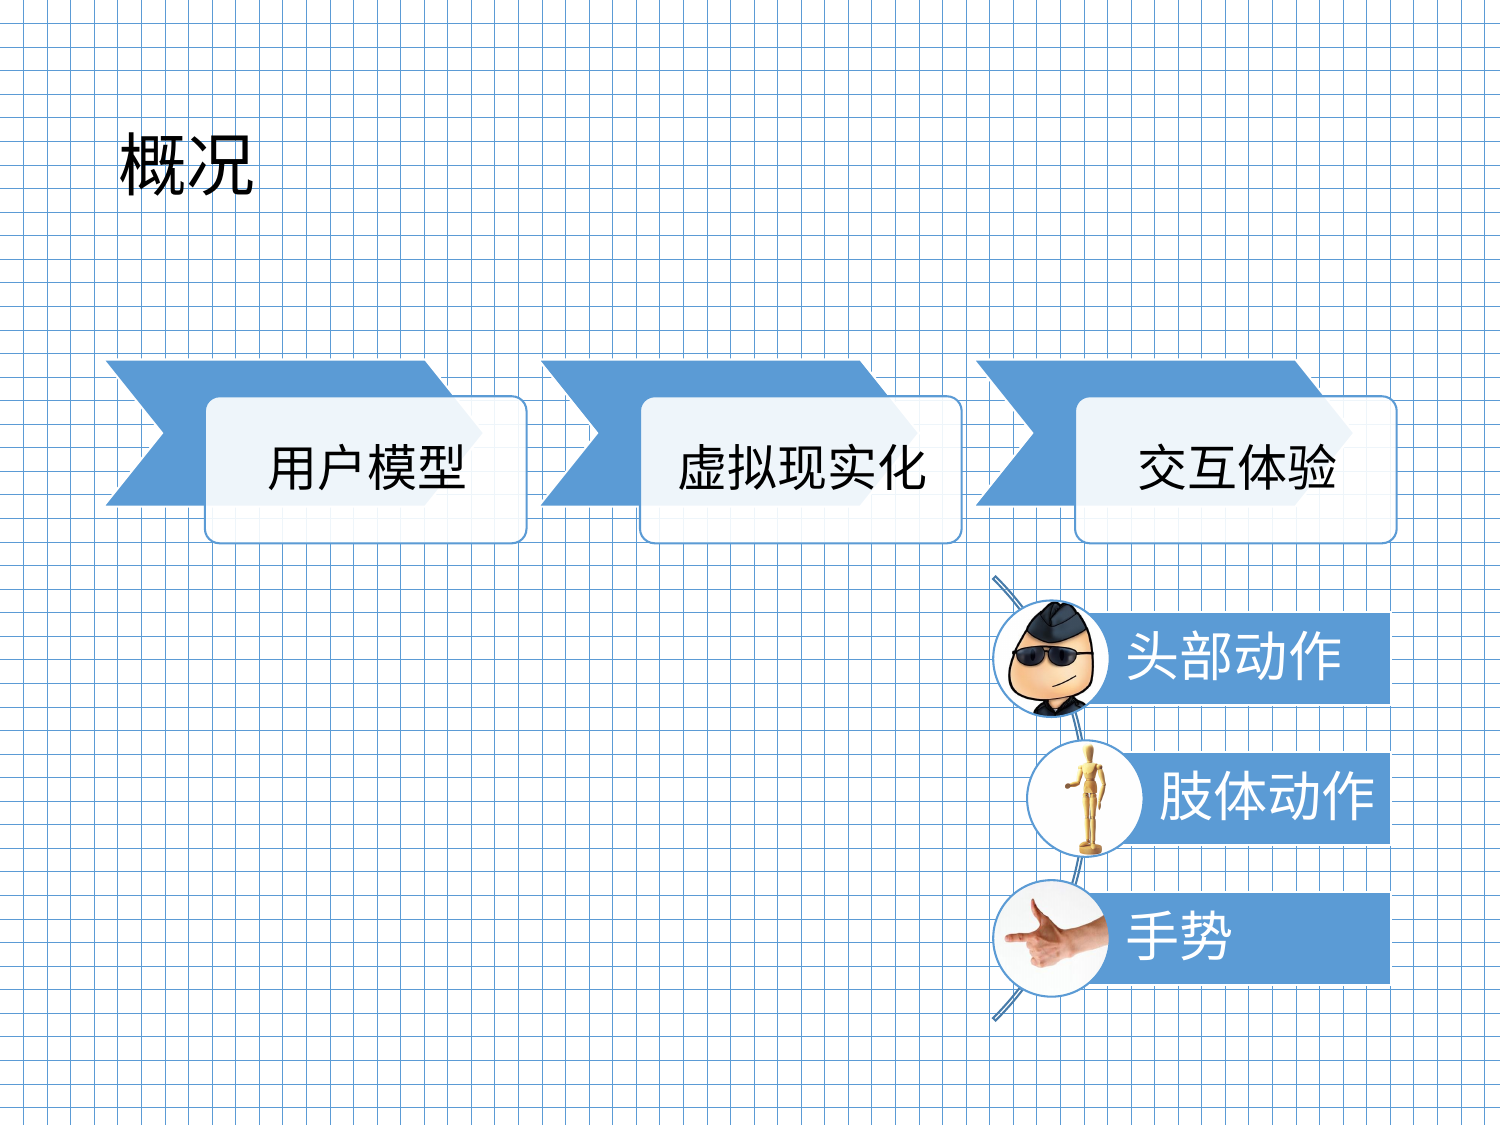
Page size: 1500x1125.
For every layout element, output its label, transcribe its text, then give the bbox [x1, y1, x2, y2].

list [103, 299, 1397, 604]
title 概况 [103, 59, 1397, 278]
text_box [986, 565, 1397, 1032]
